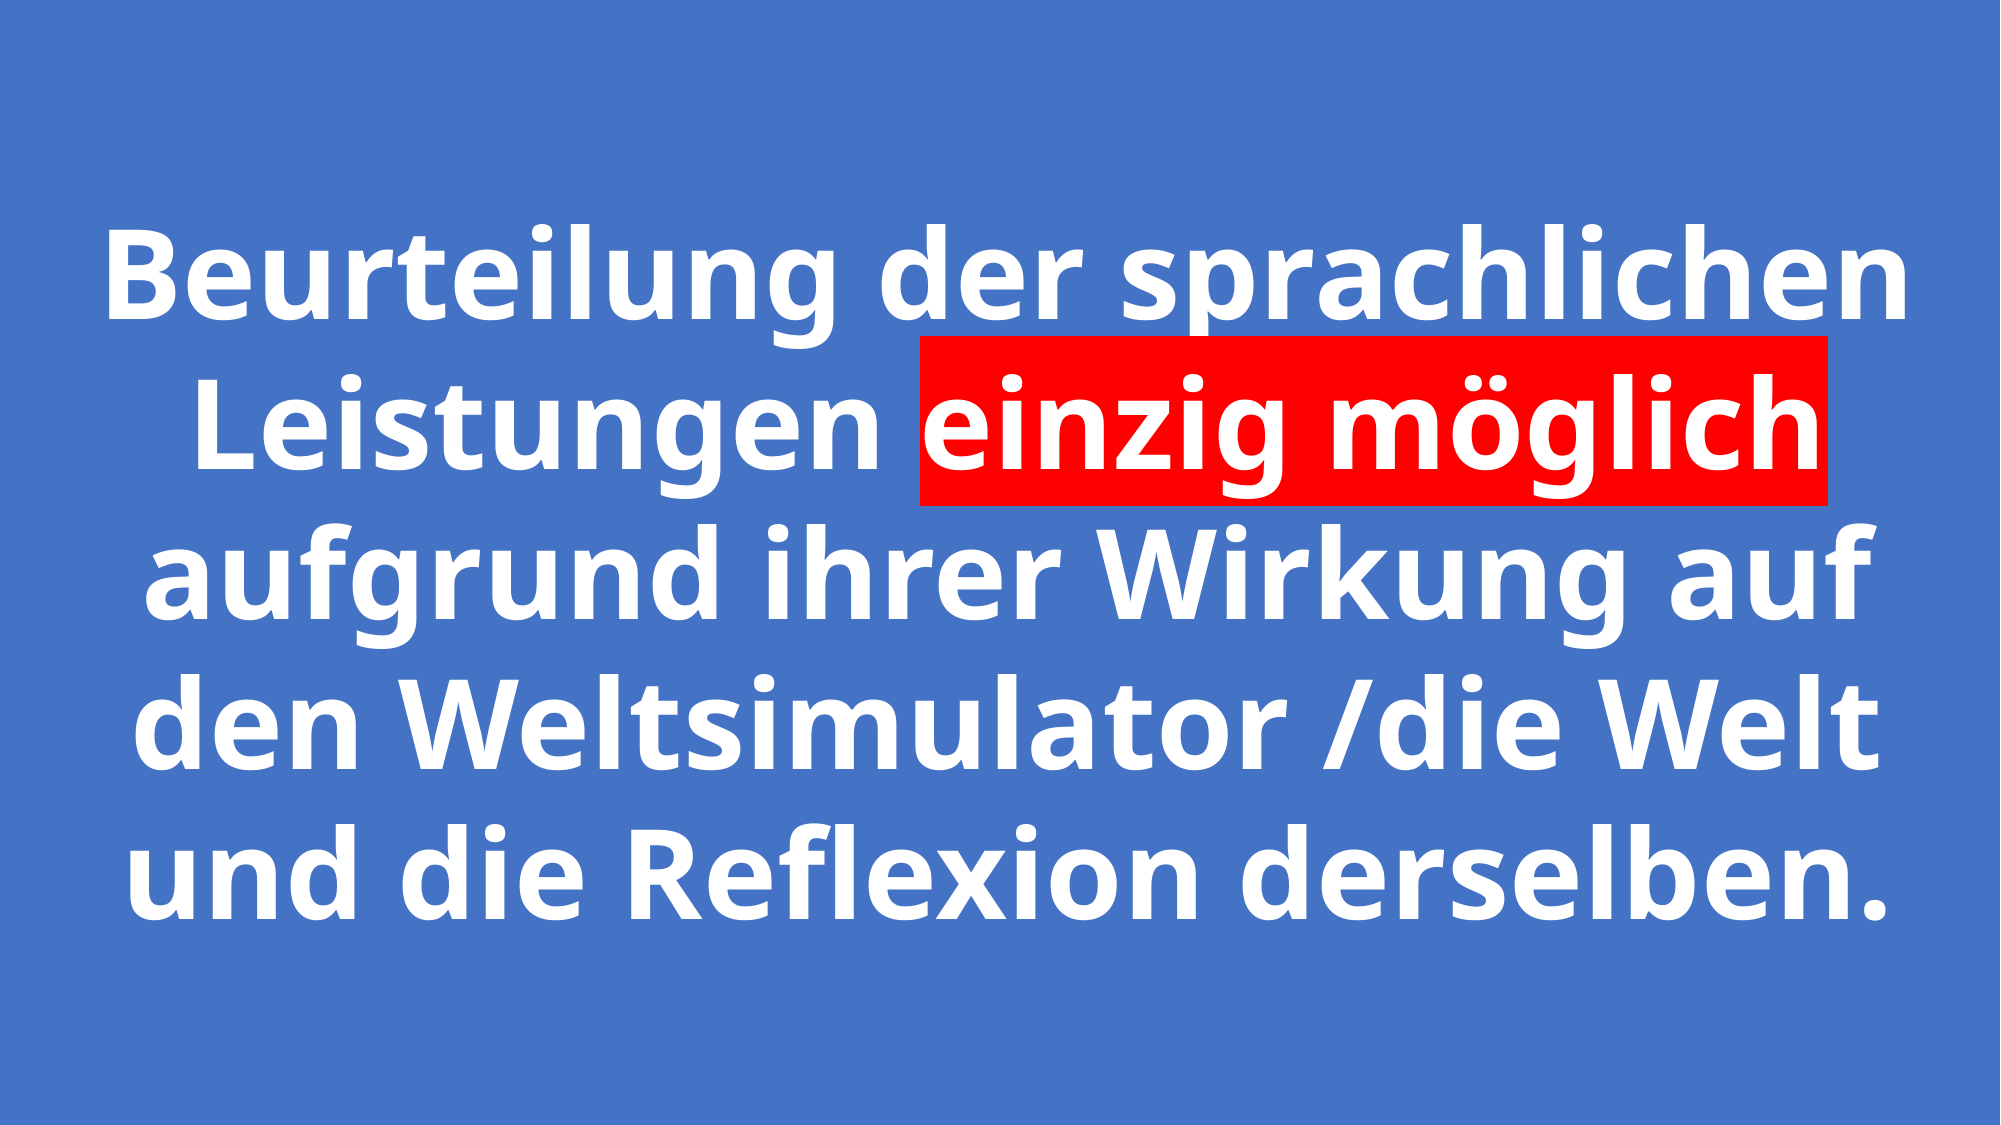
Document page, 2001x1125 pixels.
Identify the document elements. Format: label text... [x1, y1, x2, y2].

text_box Beurteilung der sprachlichen Leistungen einzig möglich aufgrund ihrer Wirkung auf den Weltsimulator /die Welt und die Reflexion derselben. [7, 186, 2000, 952]
